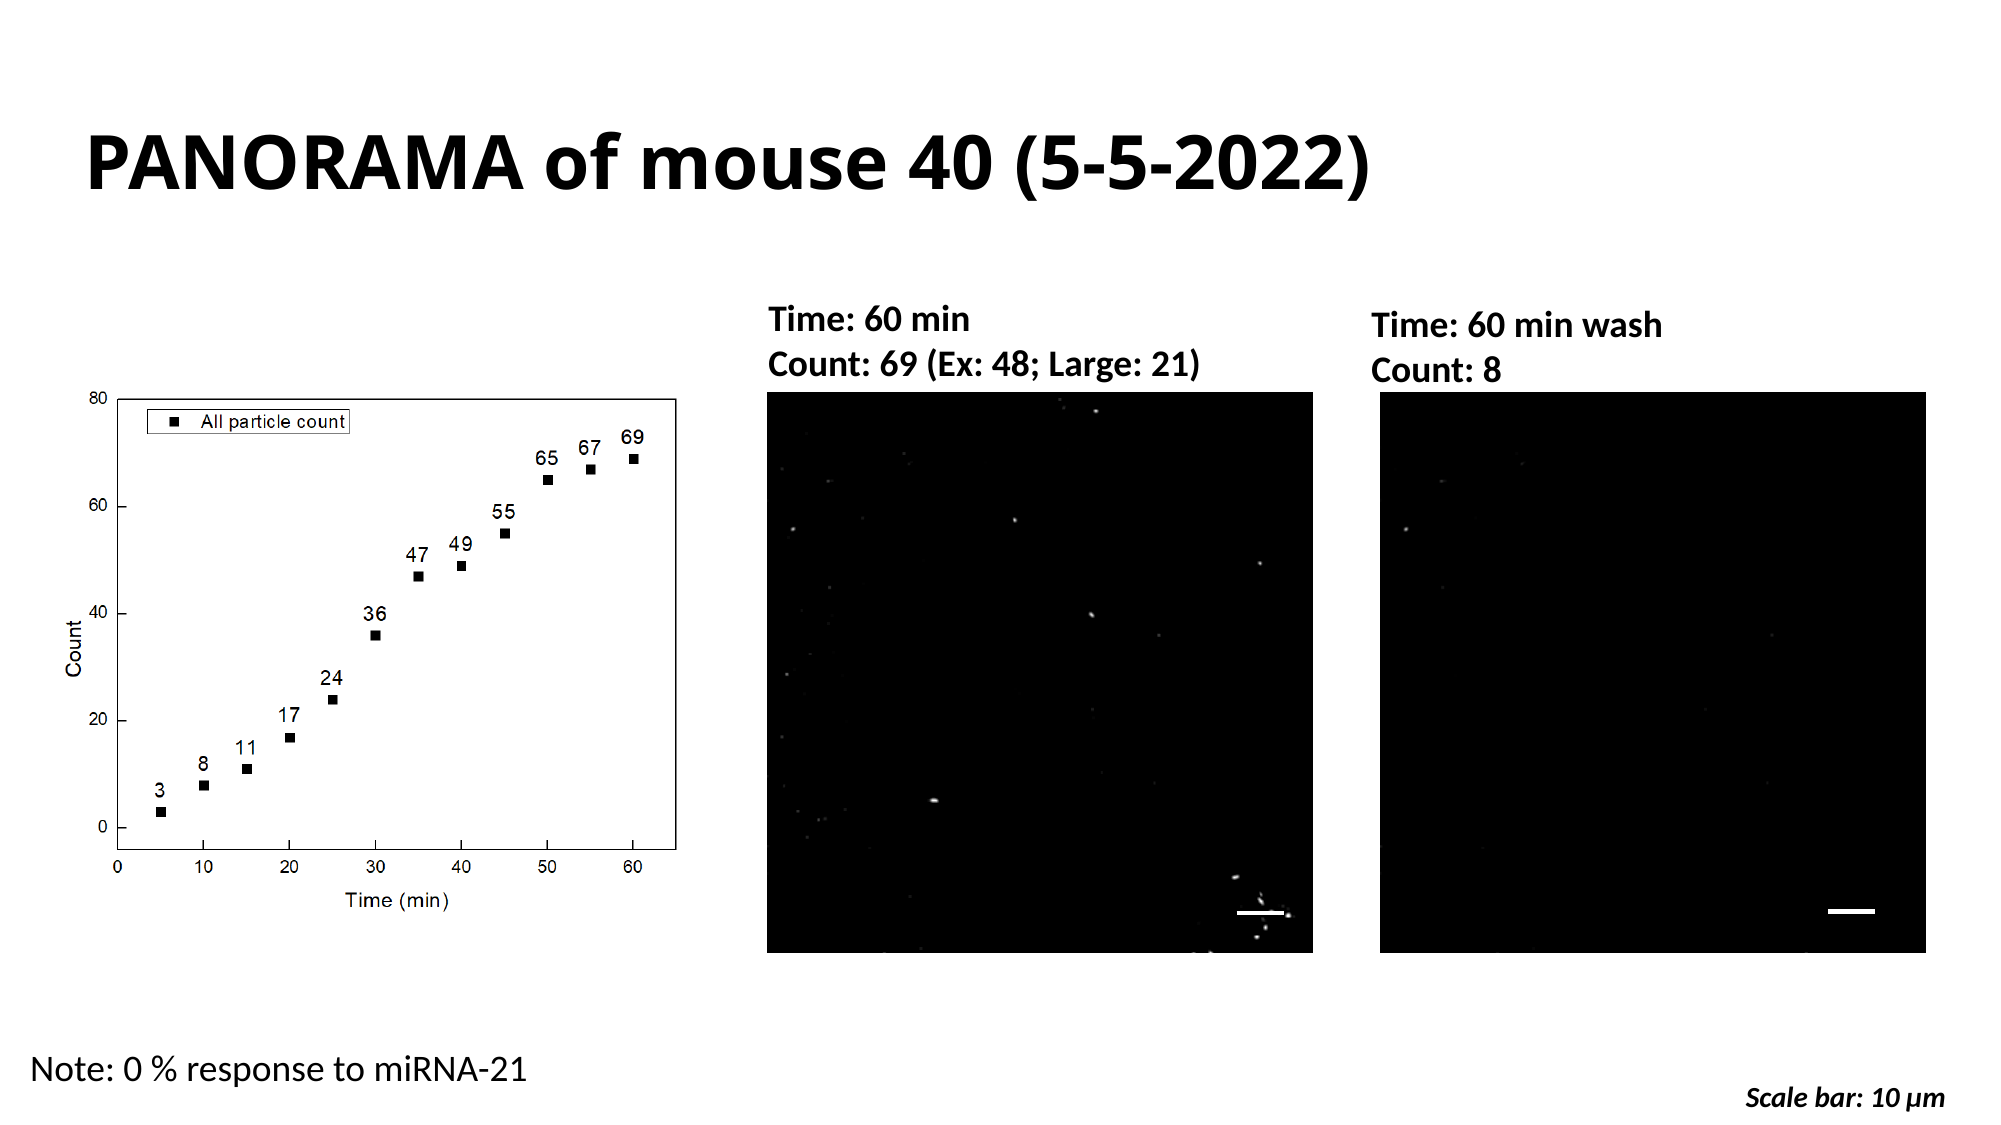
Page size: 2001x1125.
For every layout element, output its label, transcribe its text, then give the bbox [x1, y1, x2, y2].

text_box Note: 0 % response to miRNA-21 [15, 991, 581, 1125]
text_box Time: 60 min Count: 69 (Ex: 48; Large: 21) [753, 286, 1326, 391]
picture [54, 380, 699, 913]
text_box PANORAMA of mouse 40 (5-5-2022) [70, 82, 2000, 249]
picture [1380, 392, 1926, 953]
text_box Time: 60 min wash Count: 8 [1356, 292, 1858, 533]
text_box Scale bar: 10 µm [1731, 1070, 2000, 1121]
picture [766, 392, 1313, 953]
